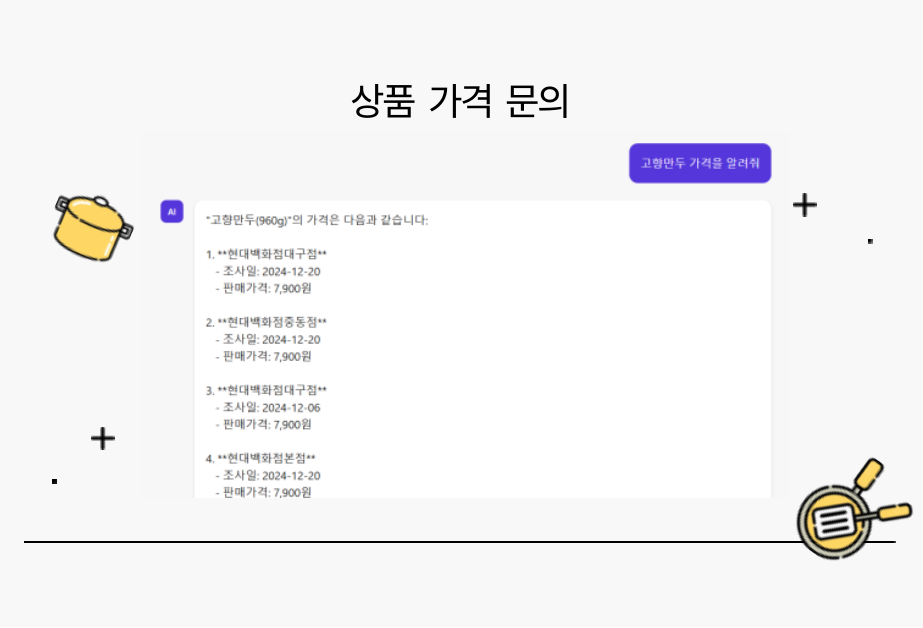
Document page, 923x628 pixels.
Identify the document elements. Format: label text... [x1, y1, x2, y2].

picture [91, 426, 115, 451]
picture [793, 193, 817, 217]
text_box 상품 가격 문의 [27, 75, 896, 130]
picture [38, 131, 790, 499]
picture [0, 438, 923, 590]
